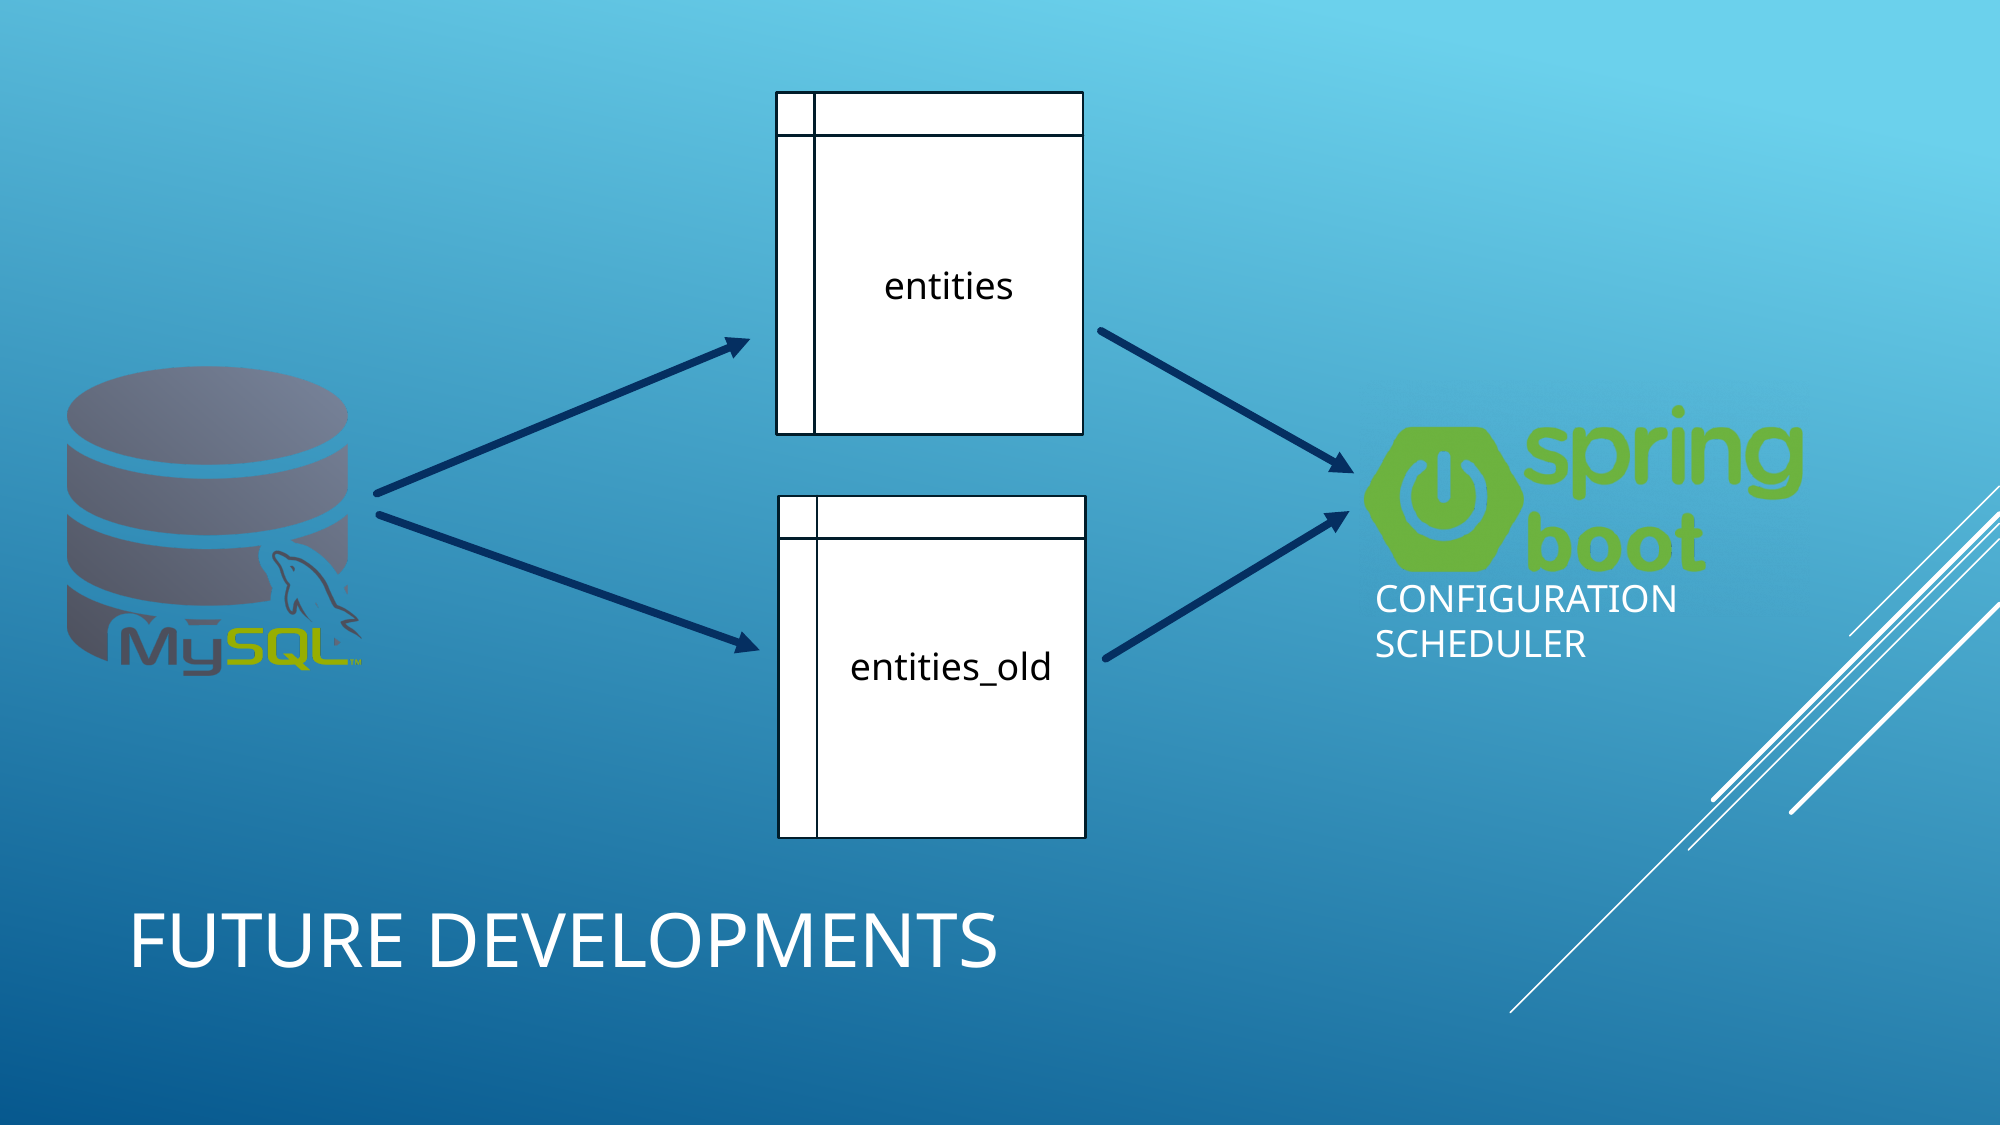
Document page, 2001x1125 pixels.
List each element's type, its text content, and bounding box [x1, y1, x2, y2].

text_box entities_old [777, 494, 1087, 840]
picture [67, 366, 362, 676]
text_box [376, 338, 751, 494]
picture [1359, 380, 1811, 618]
text_box entities [775, 91, 1085, 436]
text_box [1100, 330, 1355, 474]
title Future developments [112, 813, 1513, 1062]
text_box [378, 514, 761, 651]
text_box CONFIGURATION SCHEDULER [1359, 618, 1707, 673]
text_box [1105, 510, 1350, 659]
